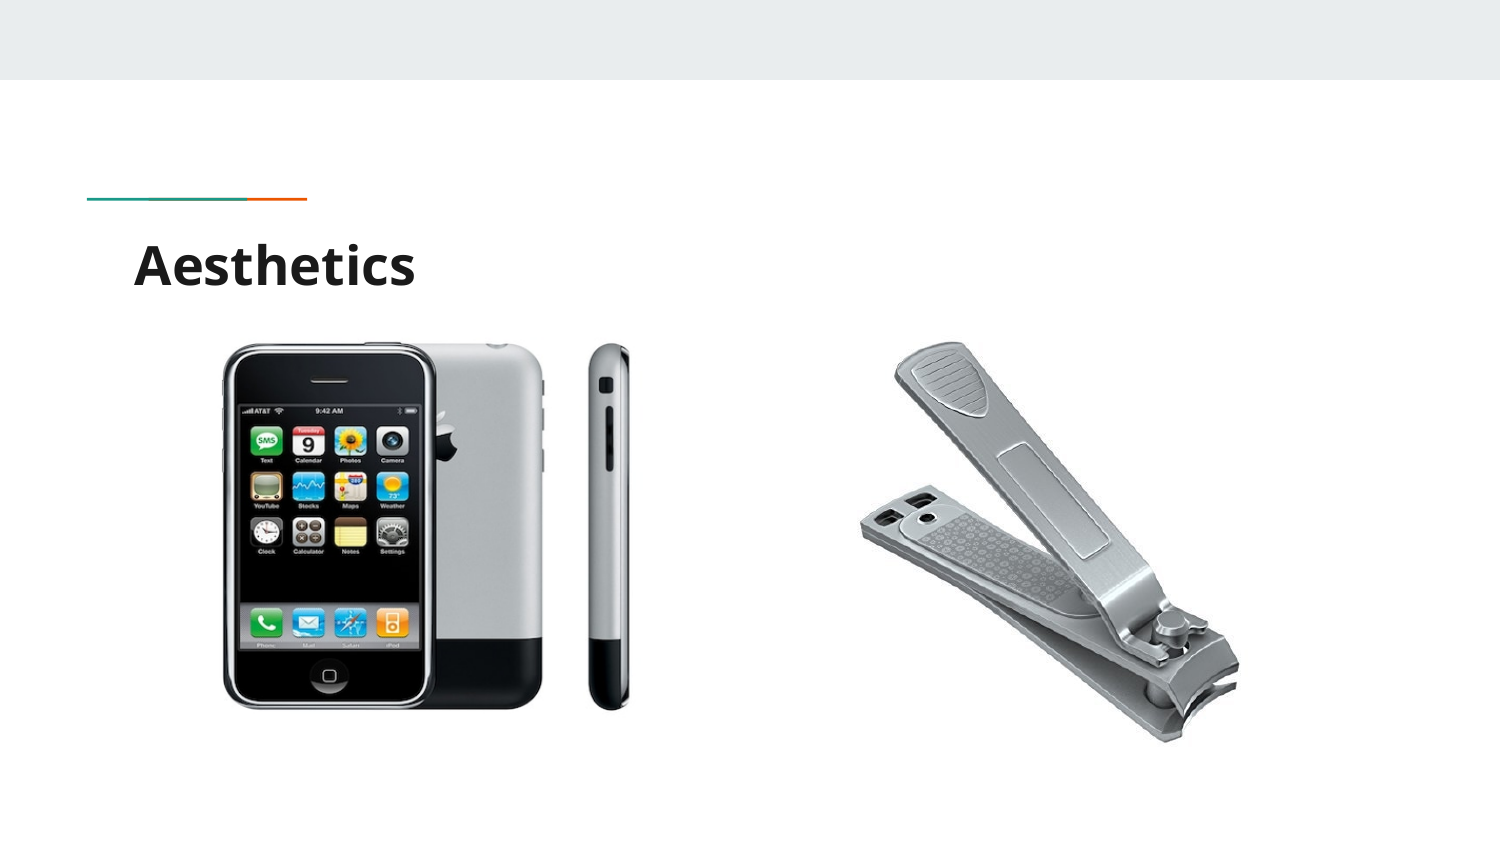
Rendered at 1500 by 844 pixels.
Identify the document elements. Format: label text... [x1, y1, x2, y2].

title Aesthetics [119, 216, 1381, 305]
picture [829, 328, 1265, 764]
picture [205, 303, 672, 749]
